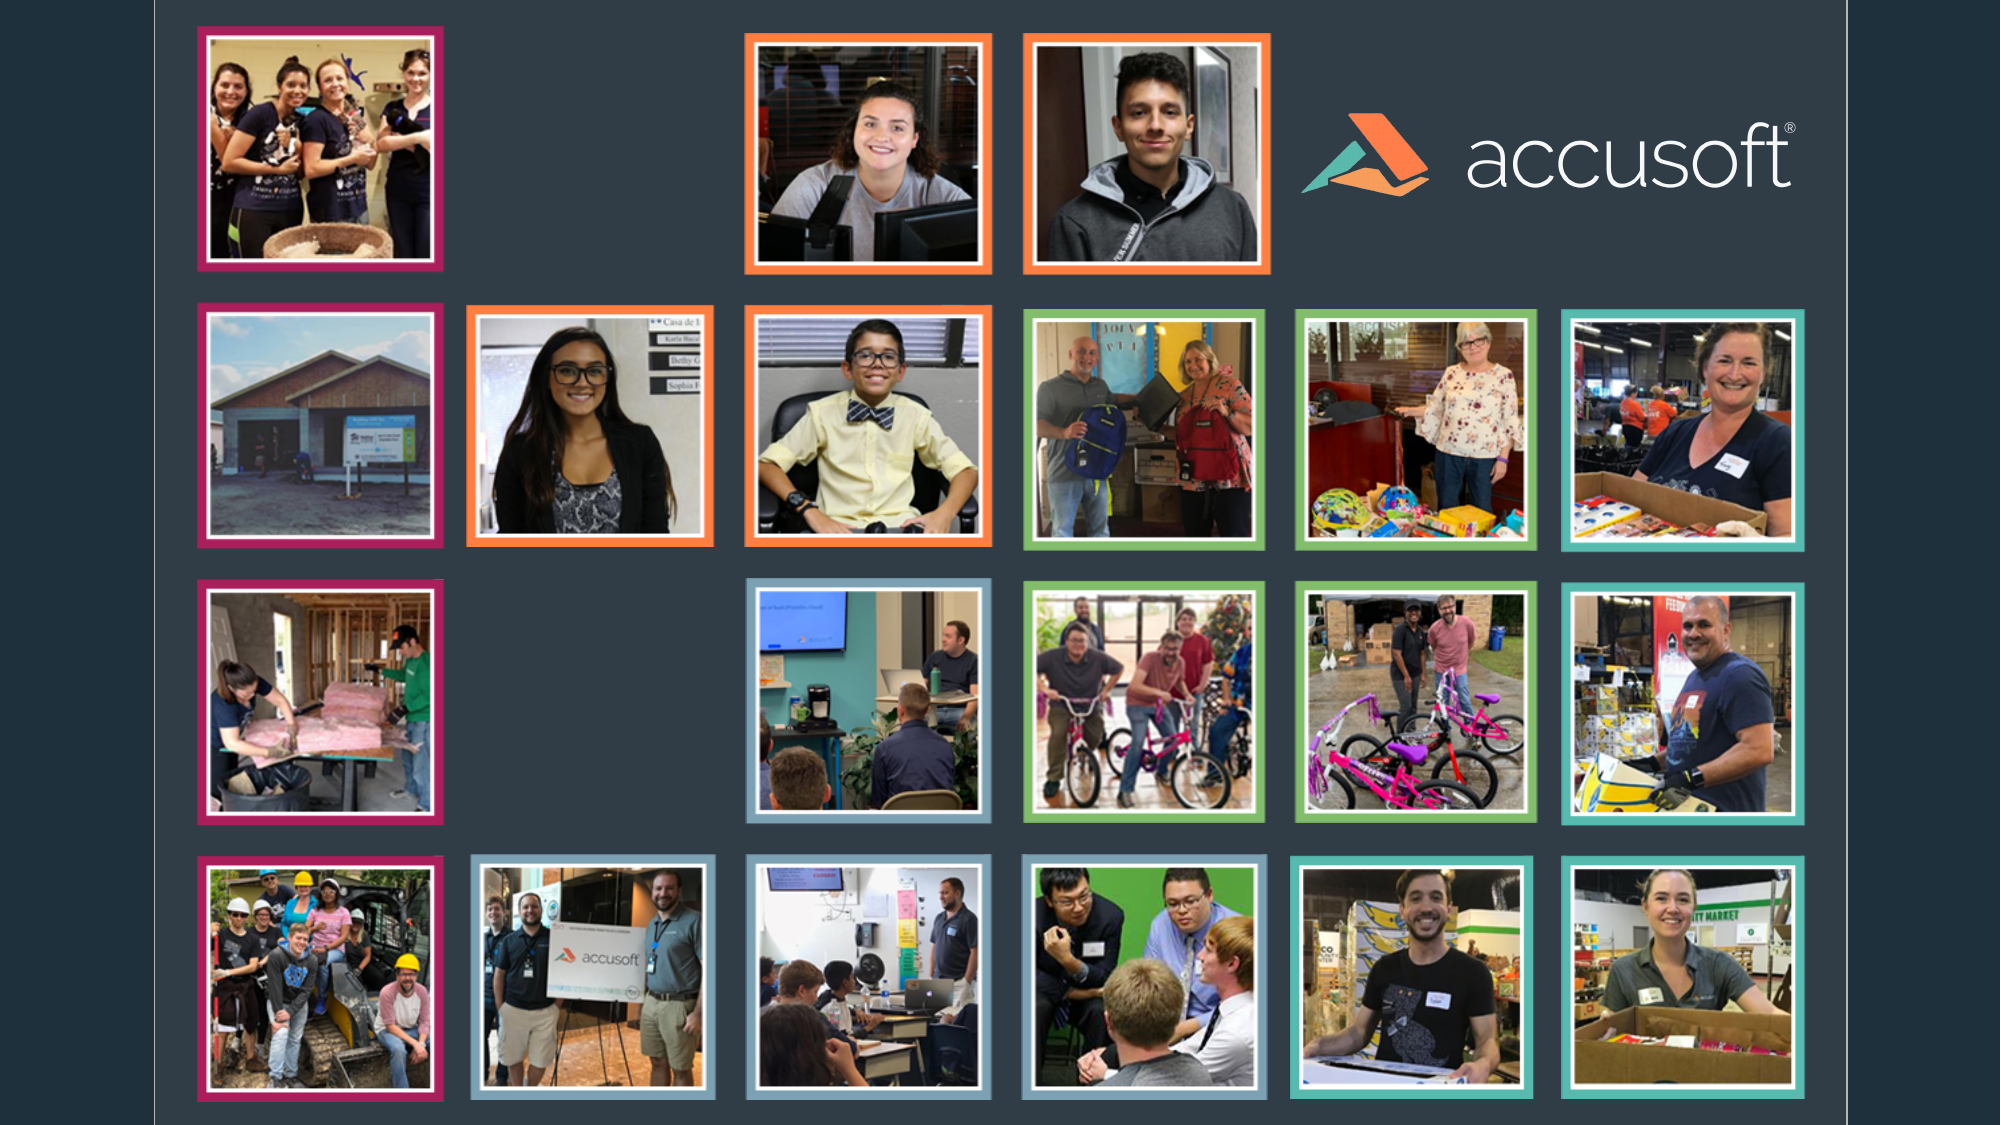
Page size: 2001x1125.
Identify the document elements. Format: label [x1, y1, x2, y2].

picture [1295, 56, 1801, 255]
picture [197, 26, 445, 1102]
text_box [154, 0, 1848, 1125]
picture [466, 32, 1806, 1100]
text_box [0, 0, 154, 1125]
text_box [1848, 0, 2000, 1125]
